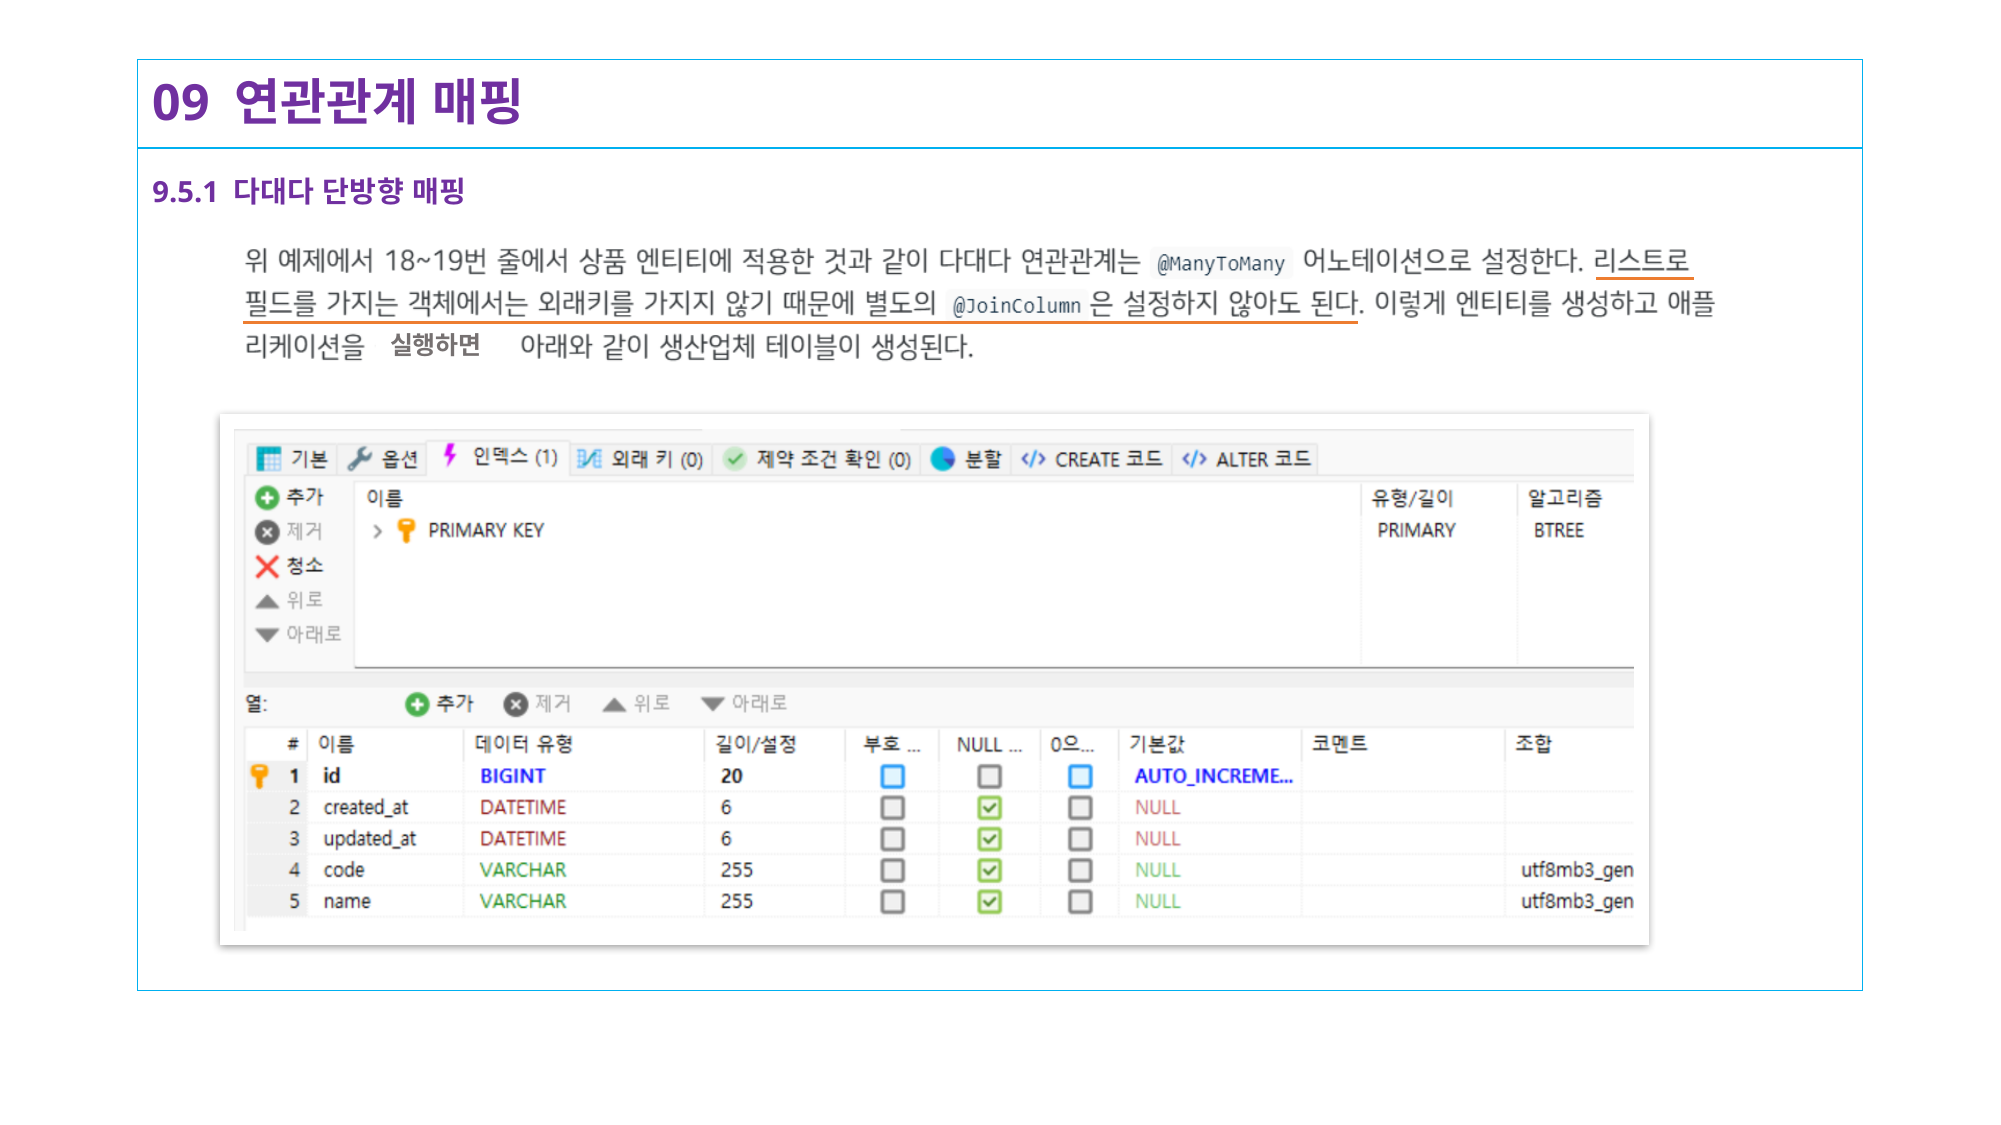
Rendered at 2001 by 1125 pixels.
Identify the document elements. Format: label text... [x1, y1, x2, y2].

list 9.5.1 다대다 단방향 매핑 [137, 148, 1863, 991]
title 09 연관관계 매핑 [137, 59, 1863, 148]
picture [234, 428, 1635, 931]
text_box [234, 227, 1730, 380]
